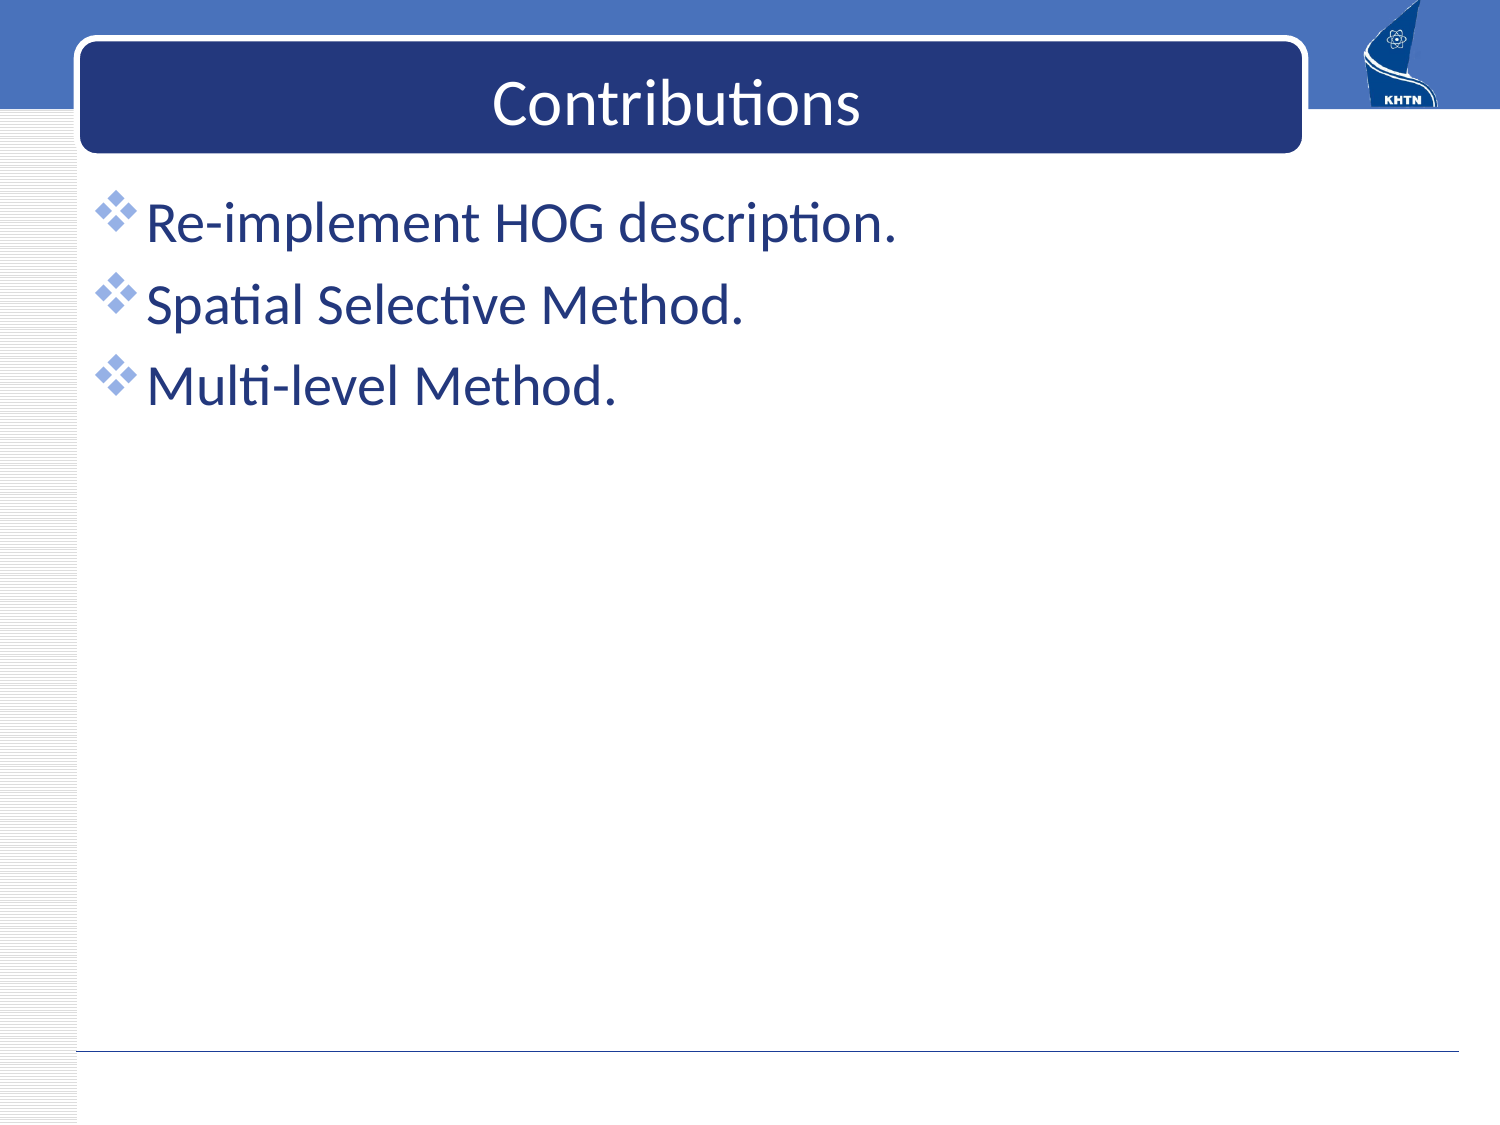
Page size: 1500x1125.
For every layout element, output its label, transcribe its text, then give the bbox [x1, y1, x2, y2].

title Contributions [89, 52, 1265, 145]
list Re-implement HOG description. Spatial Selective Method. Multi-level Method. [75, 176, 1425, 1038]
picture [1313, 0, 1490, 109]
